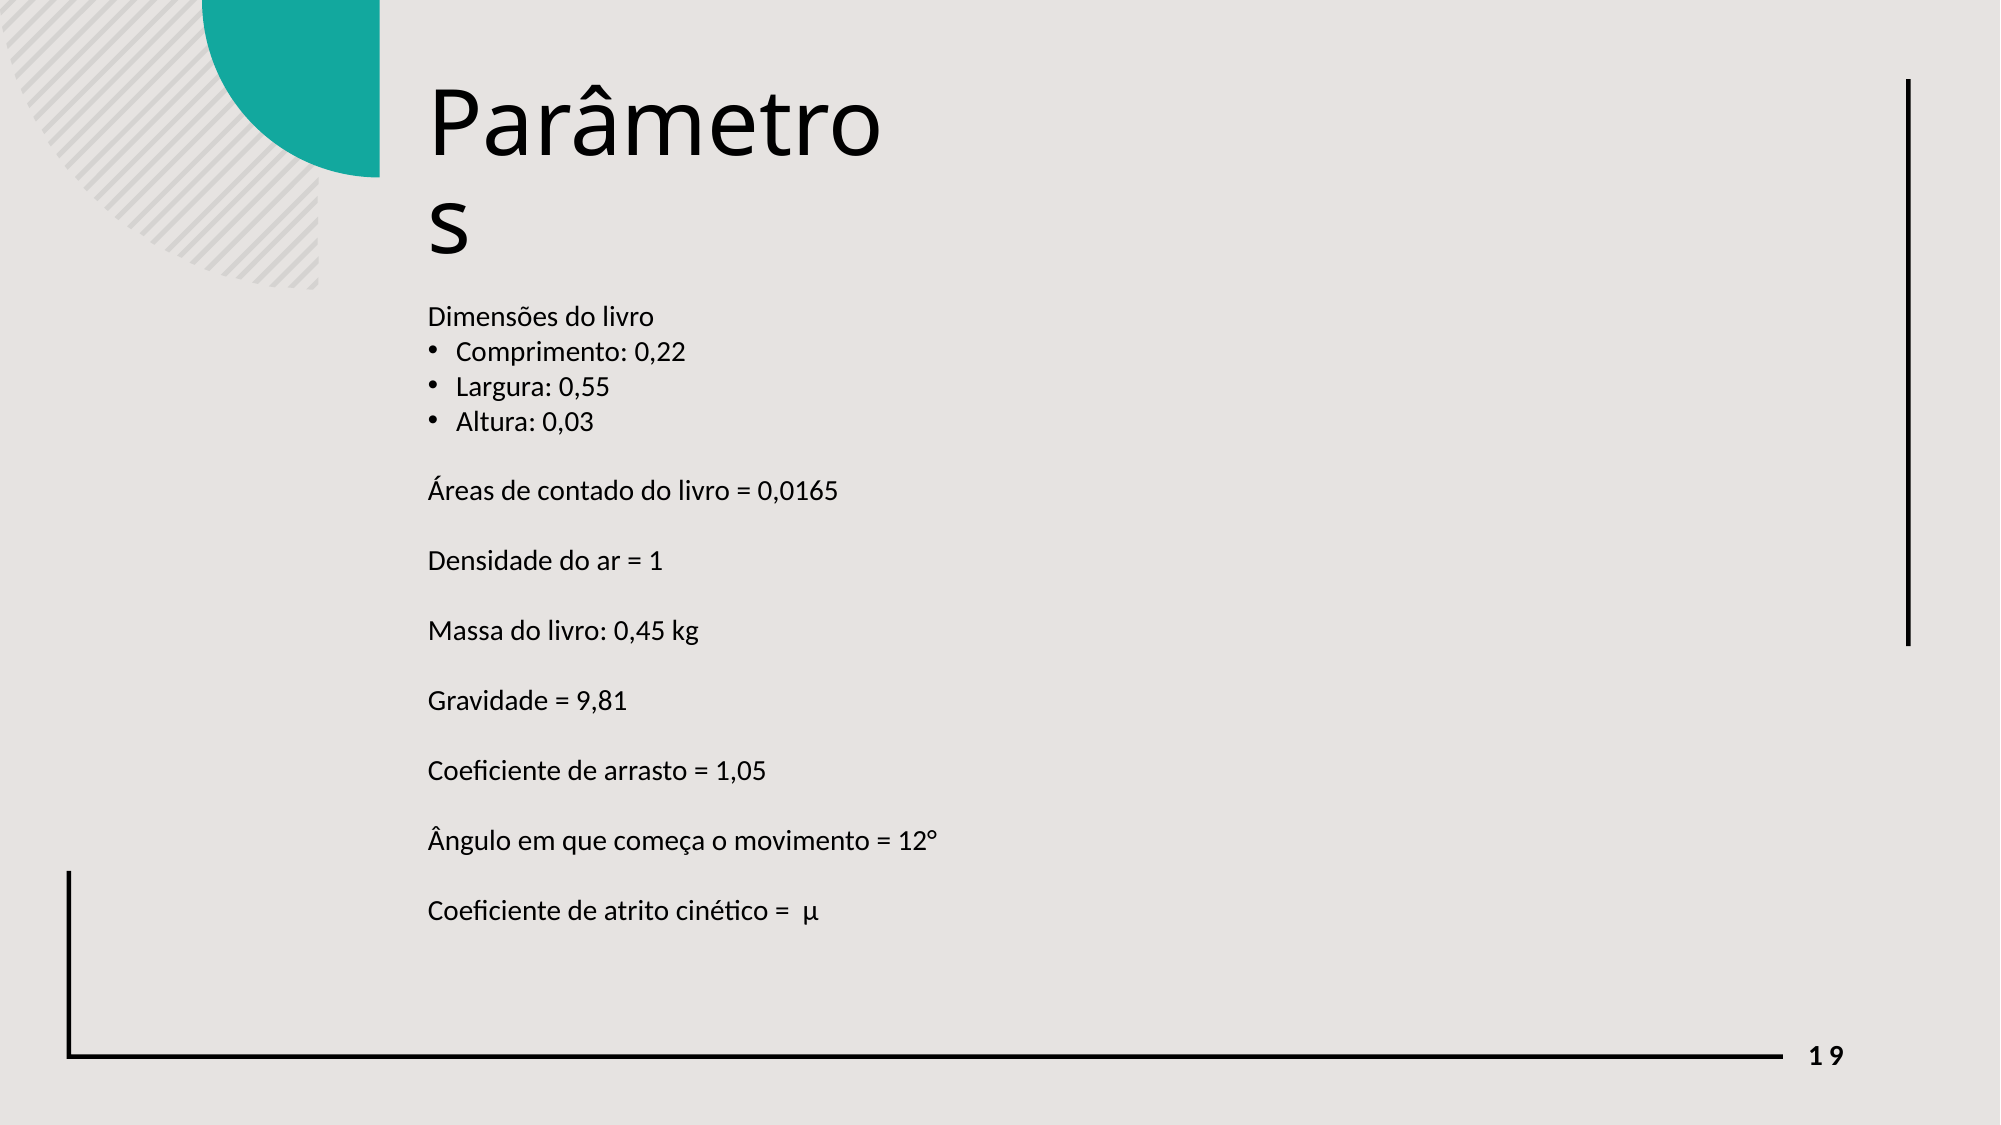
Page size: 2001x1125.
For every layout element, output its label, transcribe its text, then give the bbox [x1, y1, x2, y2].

title Parâmetros [412, 59, 908, 290]
slide_number 19 [1793, 1029, 1942, 1089]
